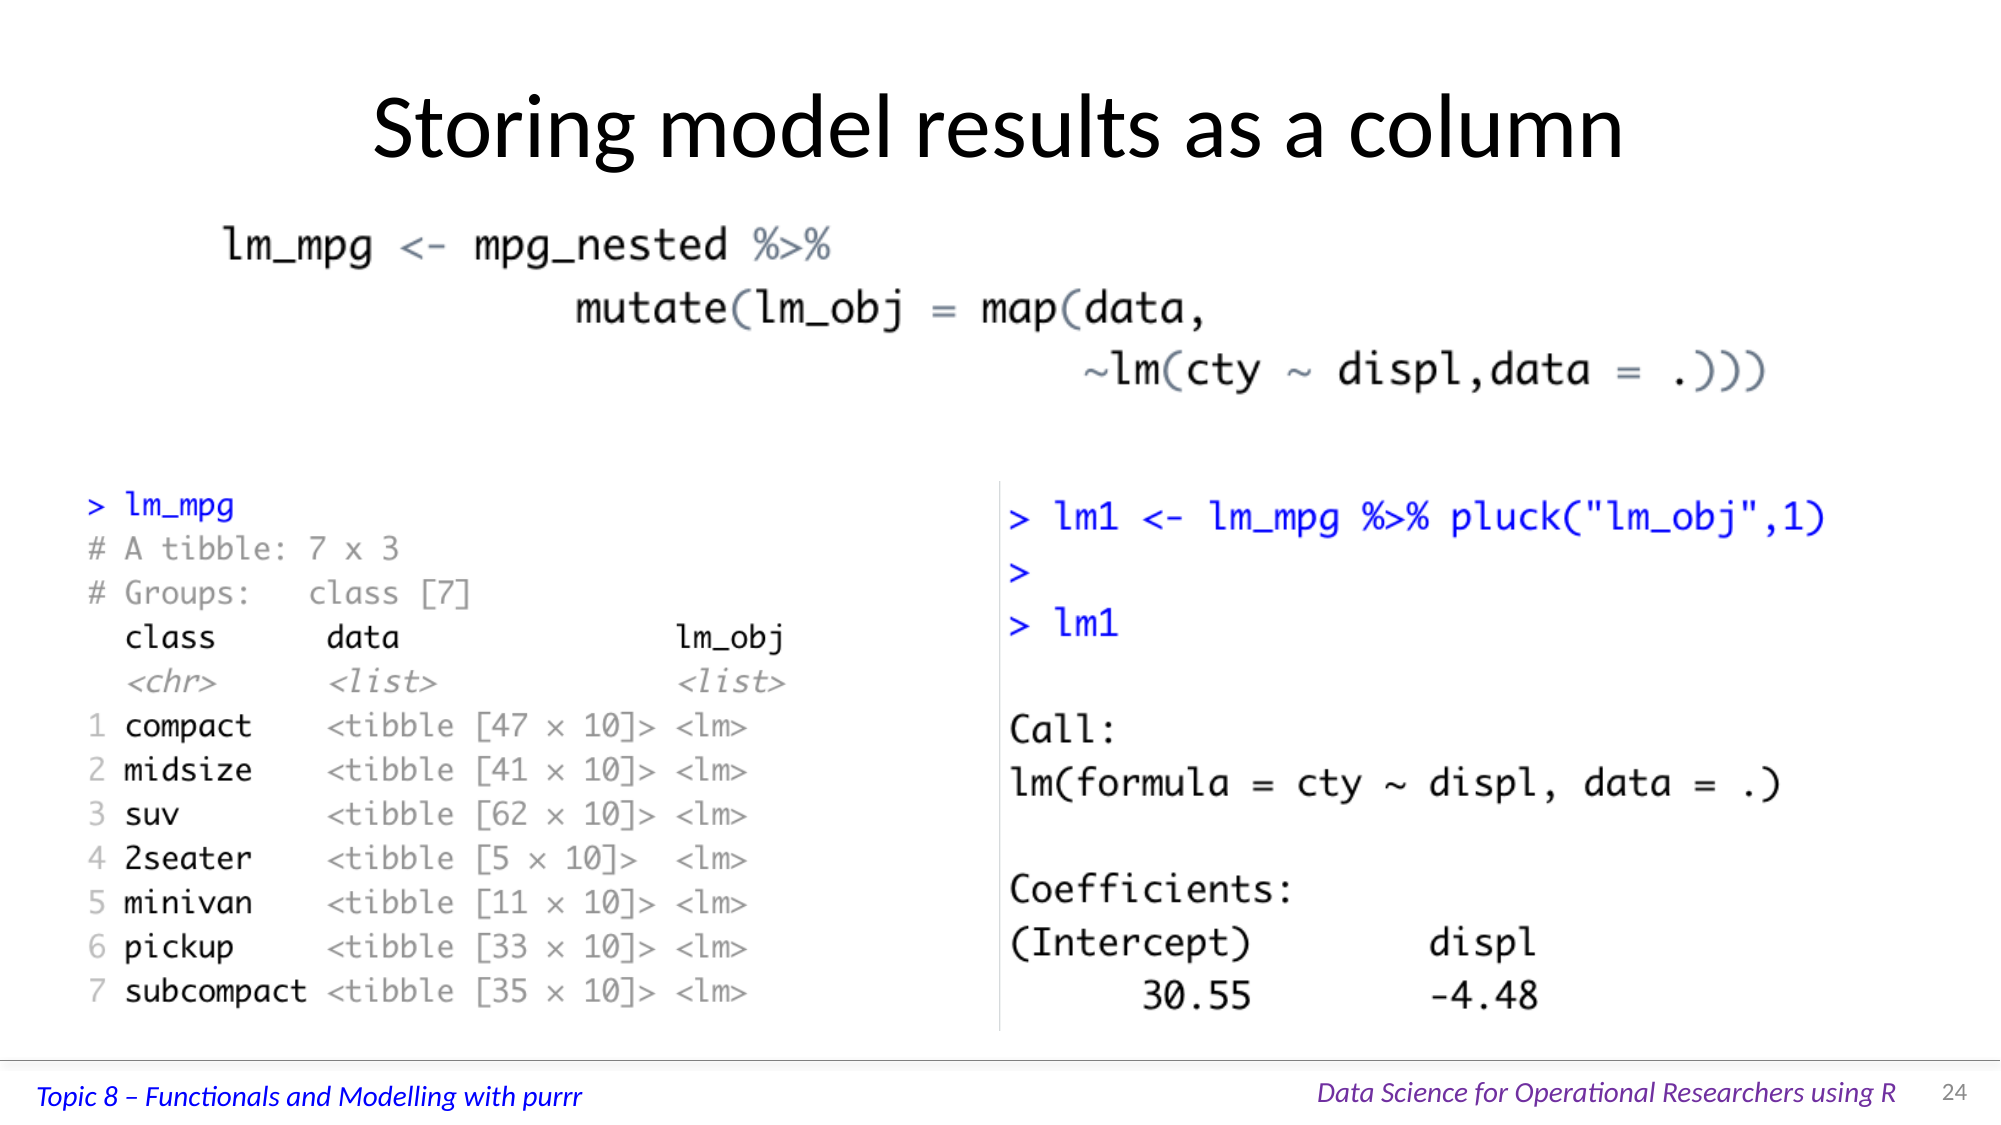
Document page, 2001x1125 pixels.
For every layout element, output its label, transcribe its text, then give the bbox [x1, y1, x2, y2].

picture [999, 481, 1858, 1031]
title Storing model results as a column [99, 26, 1900, 215]
slide_number 24 [1899, 1060, 1983, 1120]
picture [82, 481, 807, 1019]
picture [214, 195, 1786, 422]
